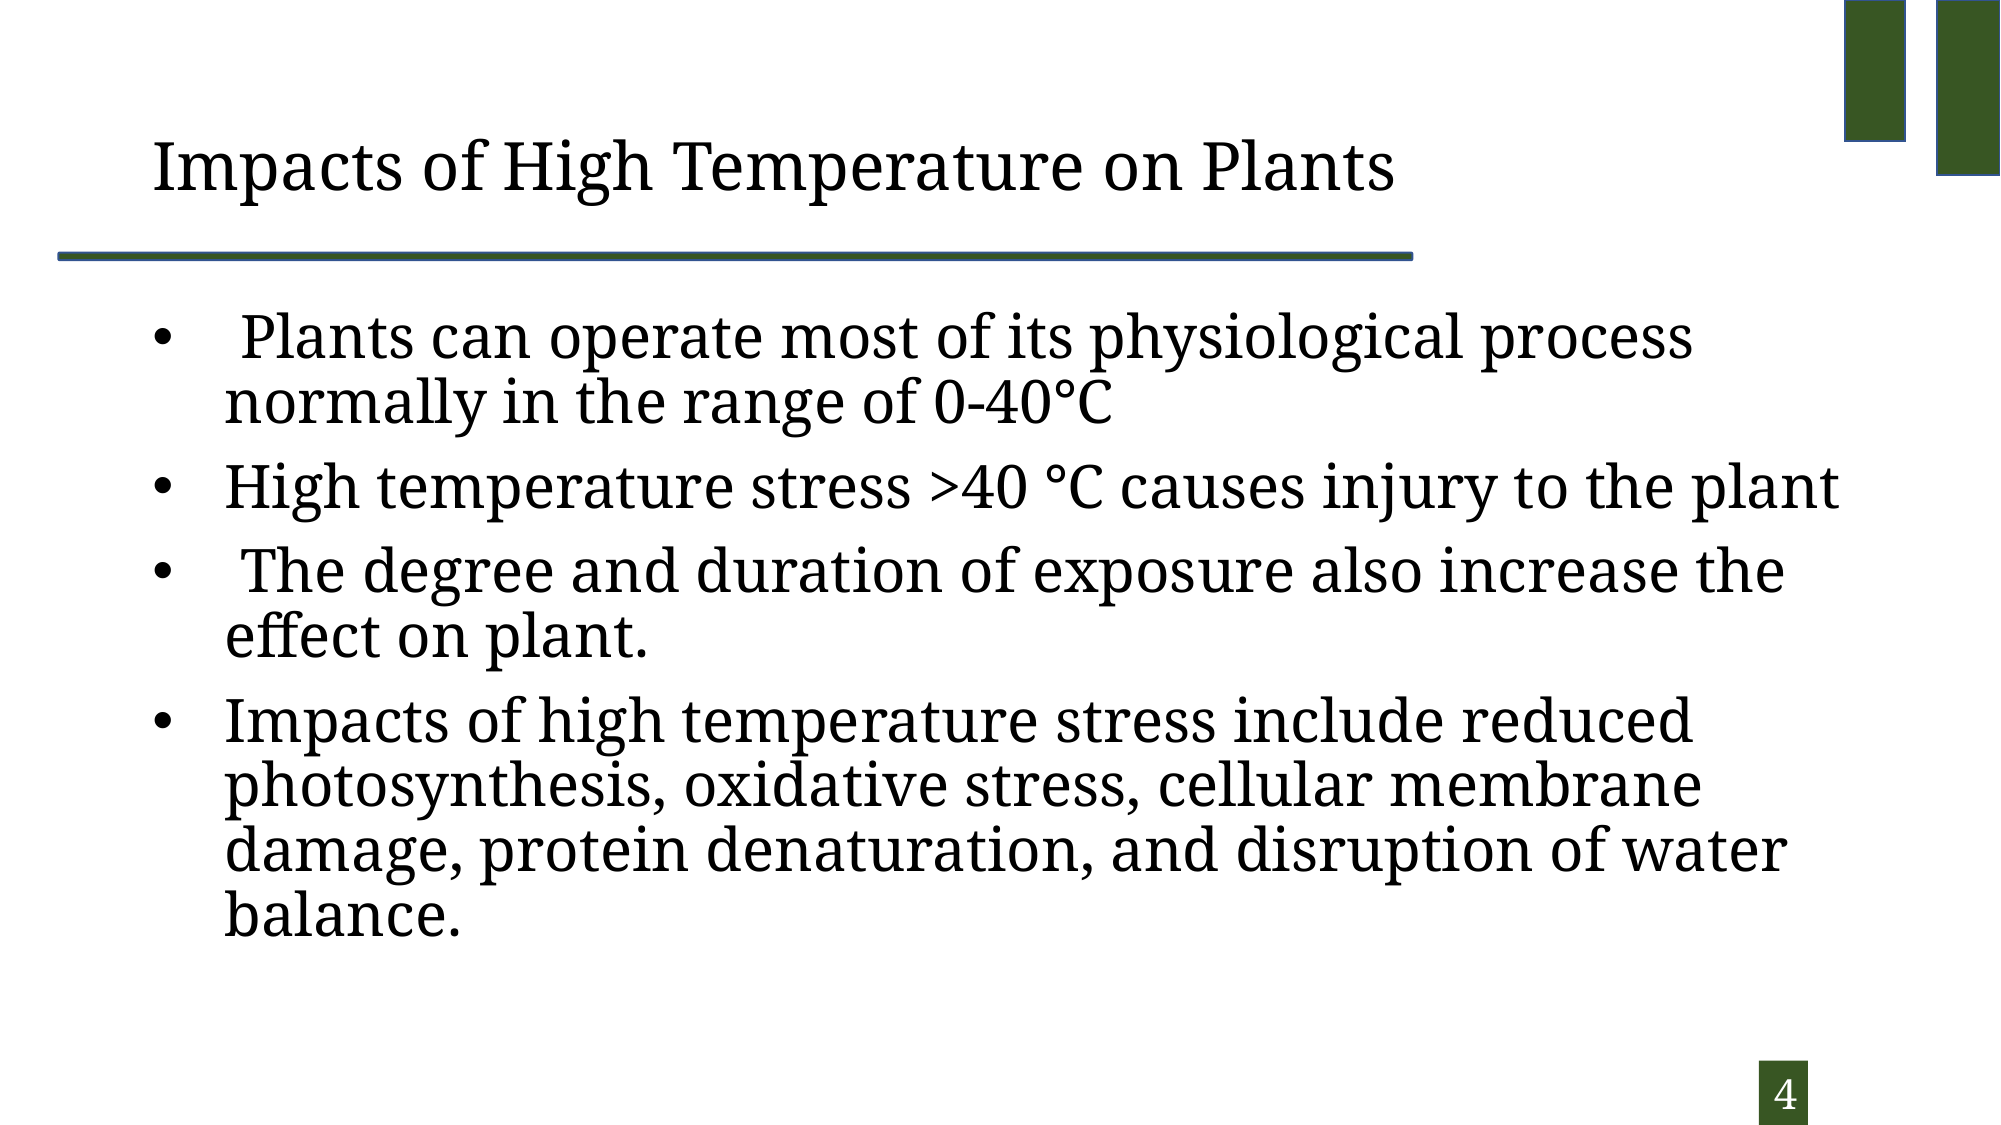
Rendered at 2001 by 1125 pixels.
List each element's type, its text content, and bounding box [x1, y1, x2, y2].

text_box [1844, 0, 1906, 142]
list Plants can operate most of its physiological process normally in the range of 0-40℃ High temperature stress >40 ℃ causes injury to the plant The degree and duration of exposure also increase the effect on plant. Impacts of high temperature stress include reduced photosynthesis, oxidative stress, cellular membrane damage, protein denaturation, and disruption of water balance. [137, 299, 1863, 1014]
text_box 4 [1758, 1060, 1808, 1125]
text_box [1936, 0, 2000, 176]
text_box [57, 251, 1414, 262]
title Impacts of High Temperature on Plants [137, 59, 1863, 278]
